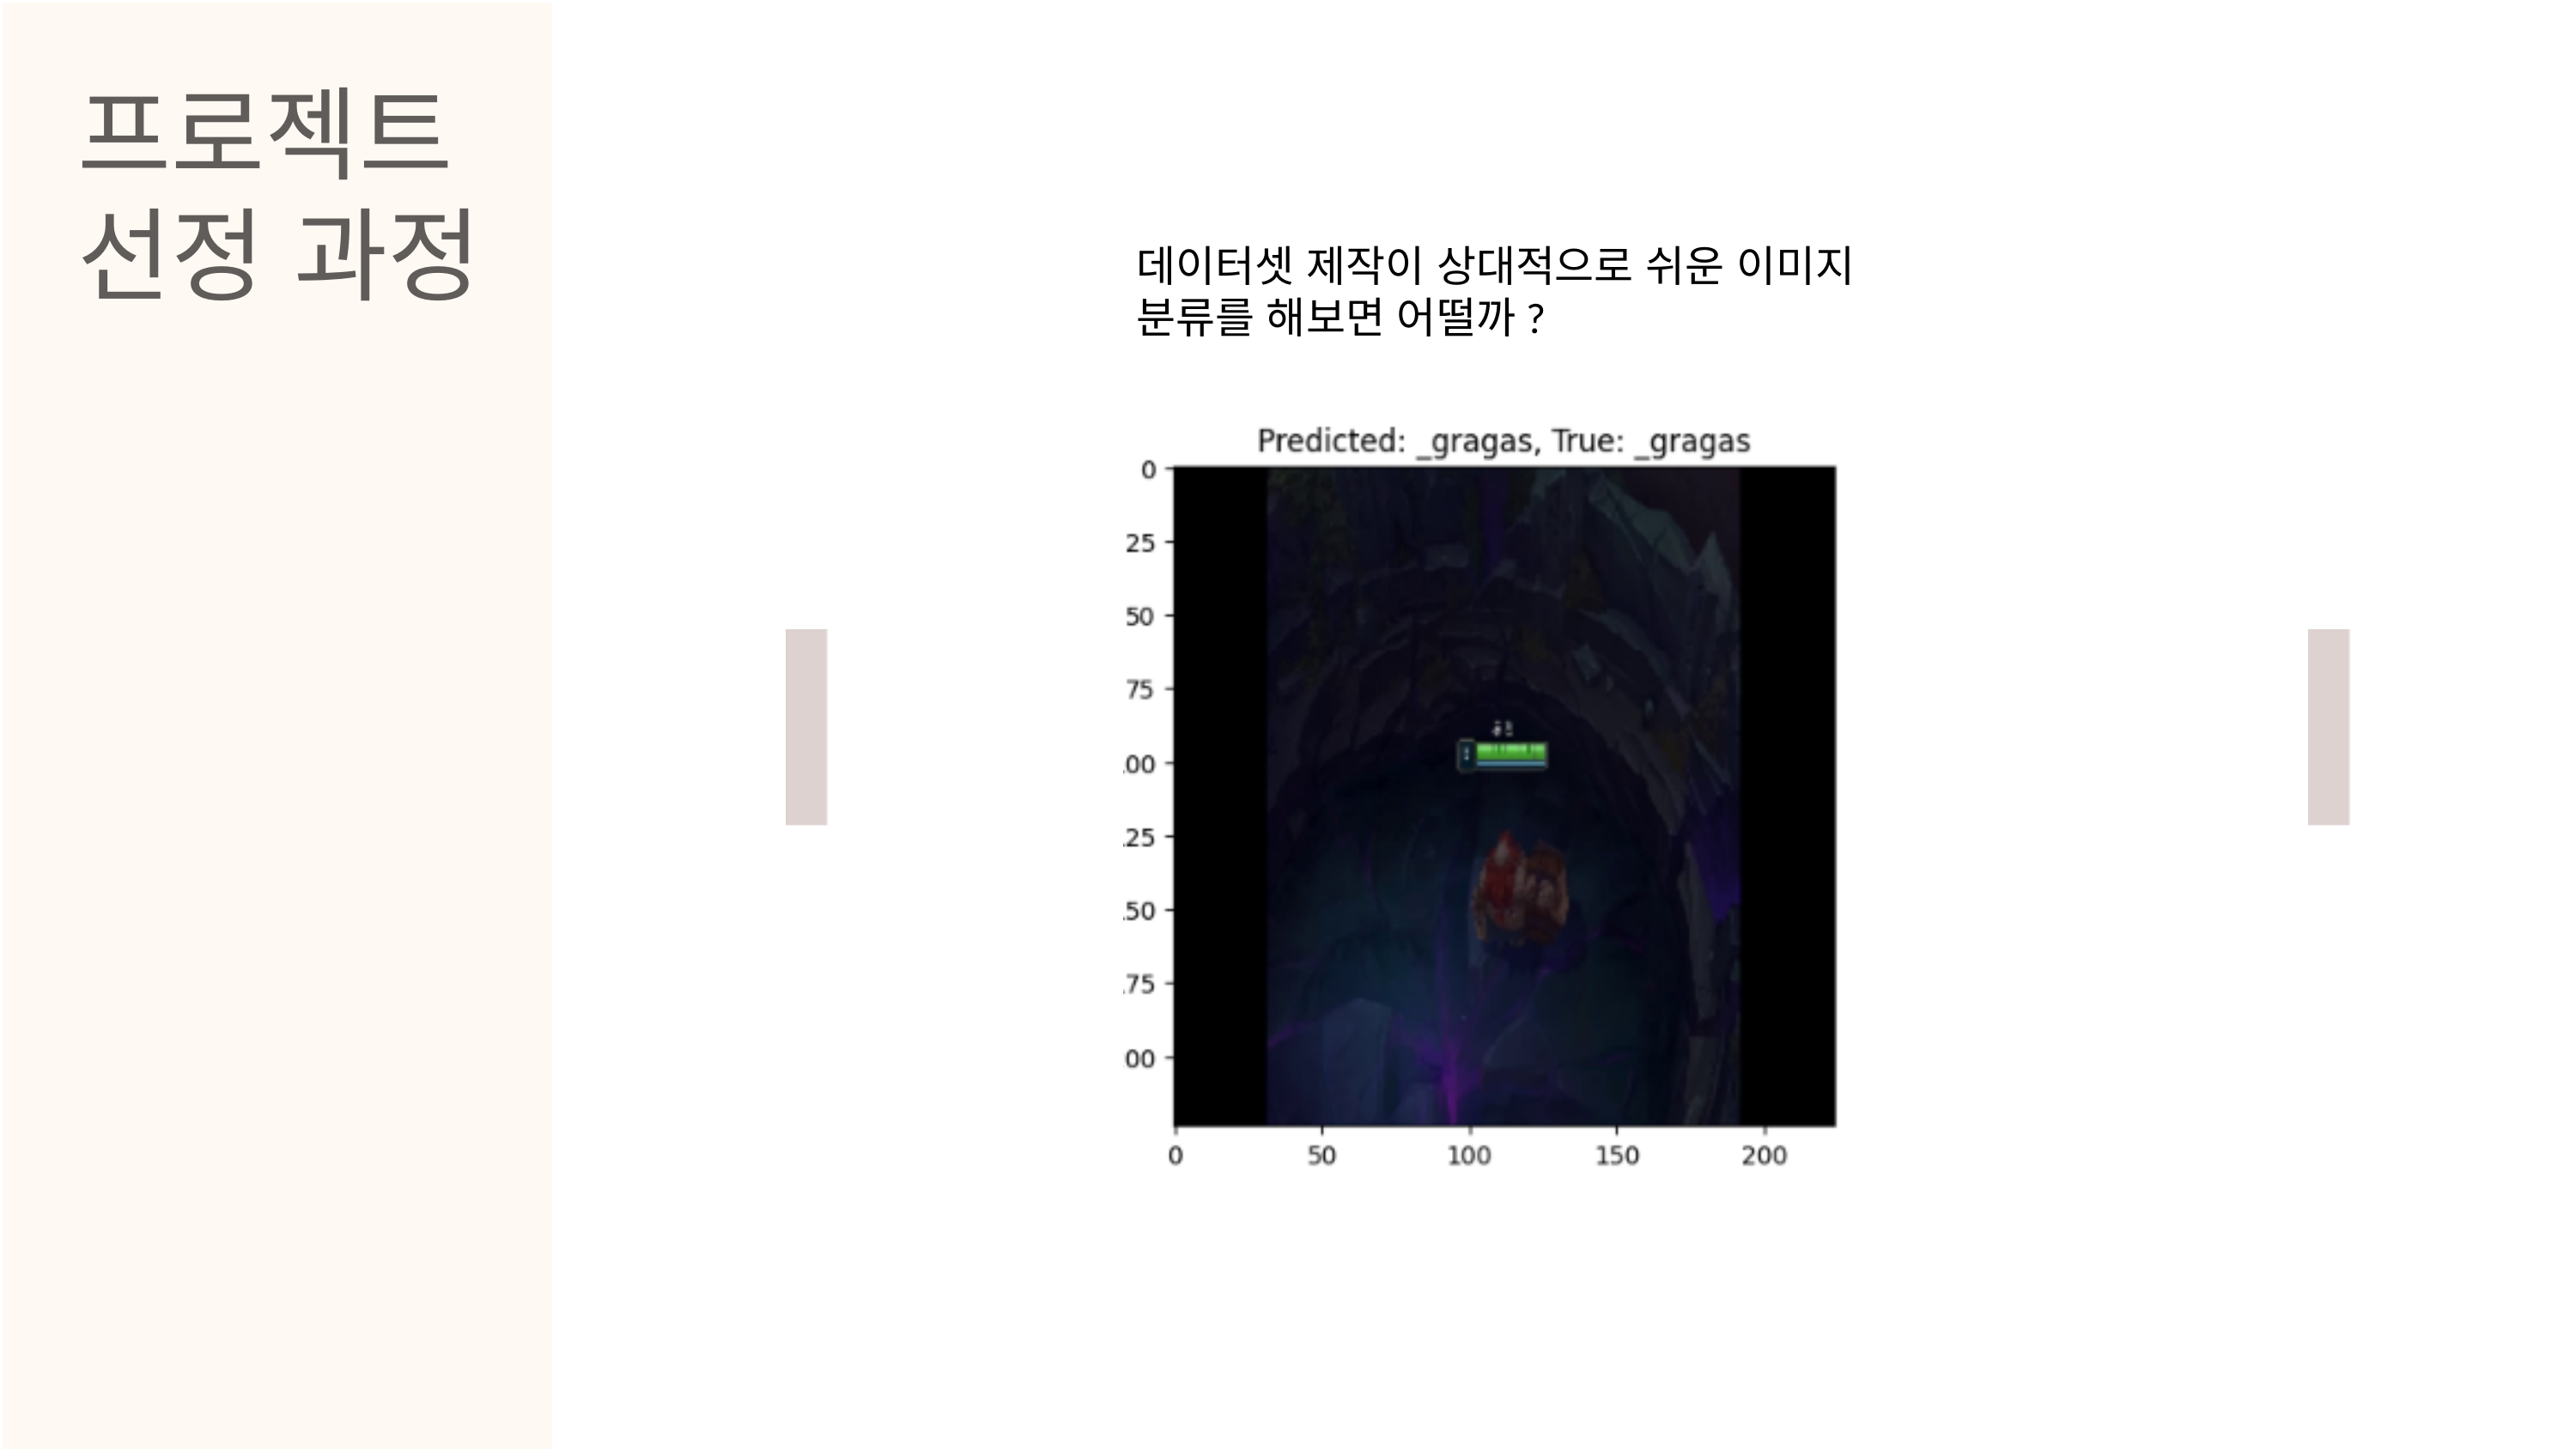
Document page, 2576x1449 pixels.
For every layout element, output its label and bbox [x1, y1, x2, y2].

picture [667, 142, 2439, 1307]
picture [2, 3, 552, 1449]
